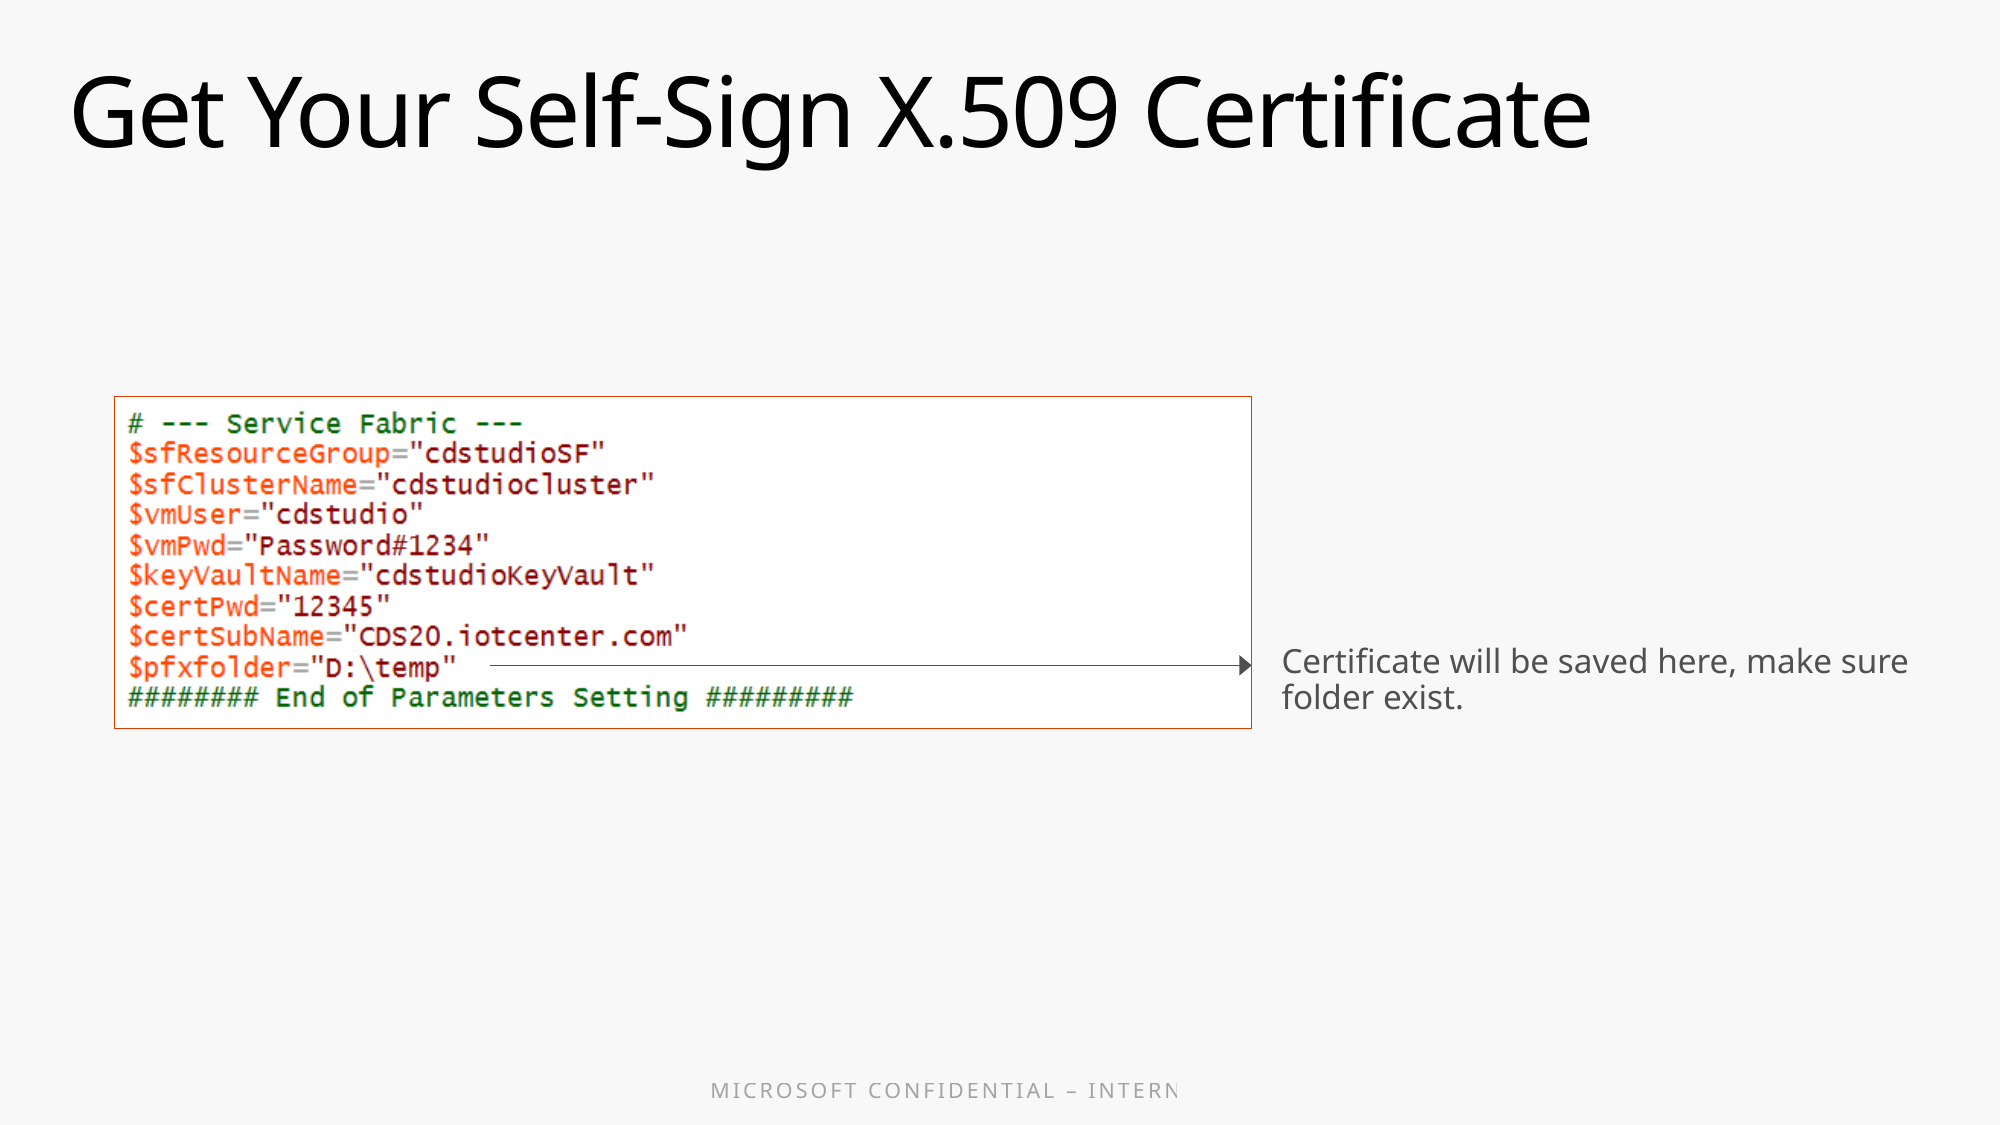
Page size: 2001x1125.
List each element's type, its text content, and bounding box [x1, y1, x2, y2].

text_box Certificate will be saved here, make sure folder exist. [1251, 621, 1971, 741]
picture [113, 395, 1252, 730]
title Get Your Self-Sign X.509 Certificate [44, 47, 1957, 196]
